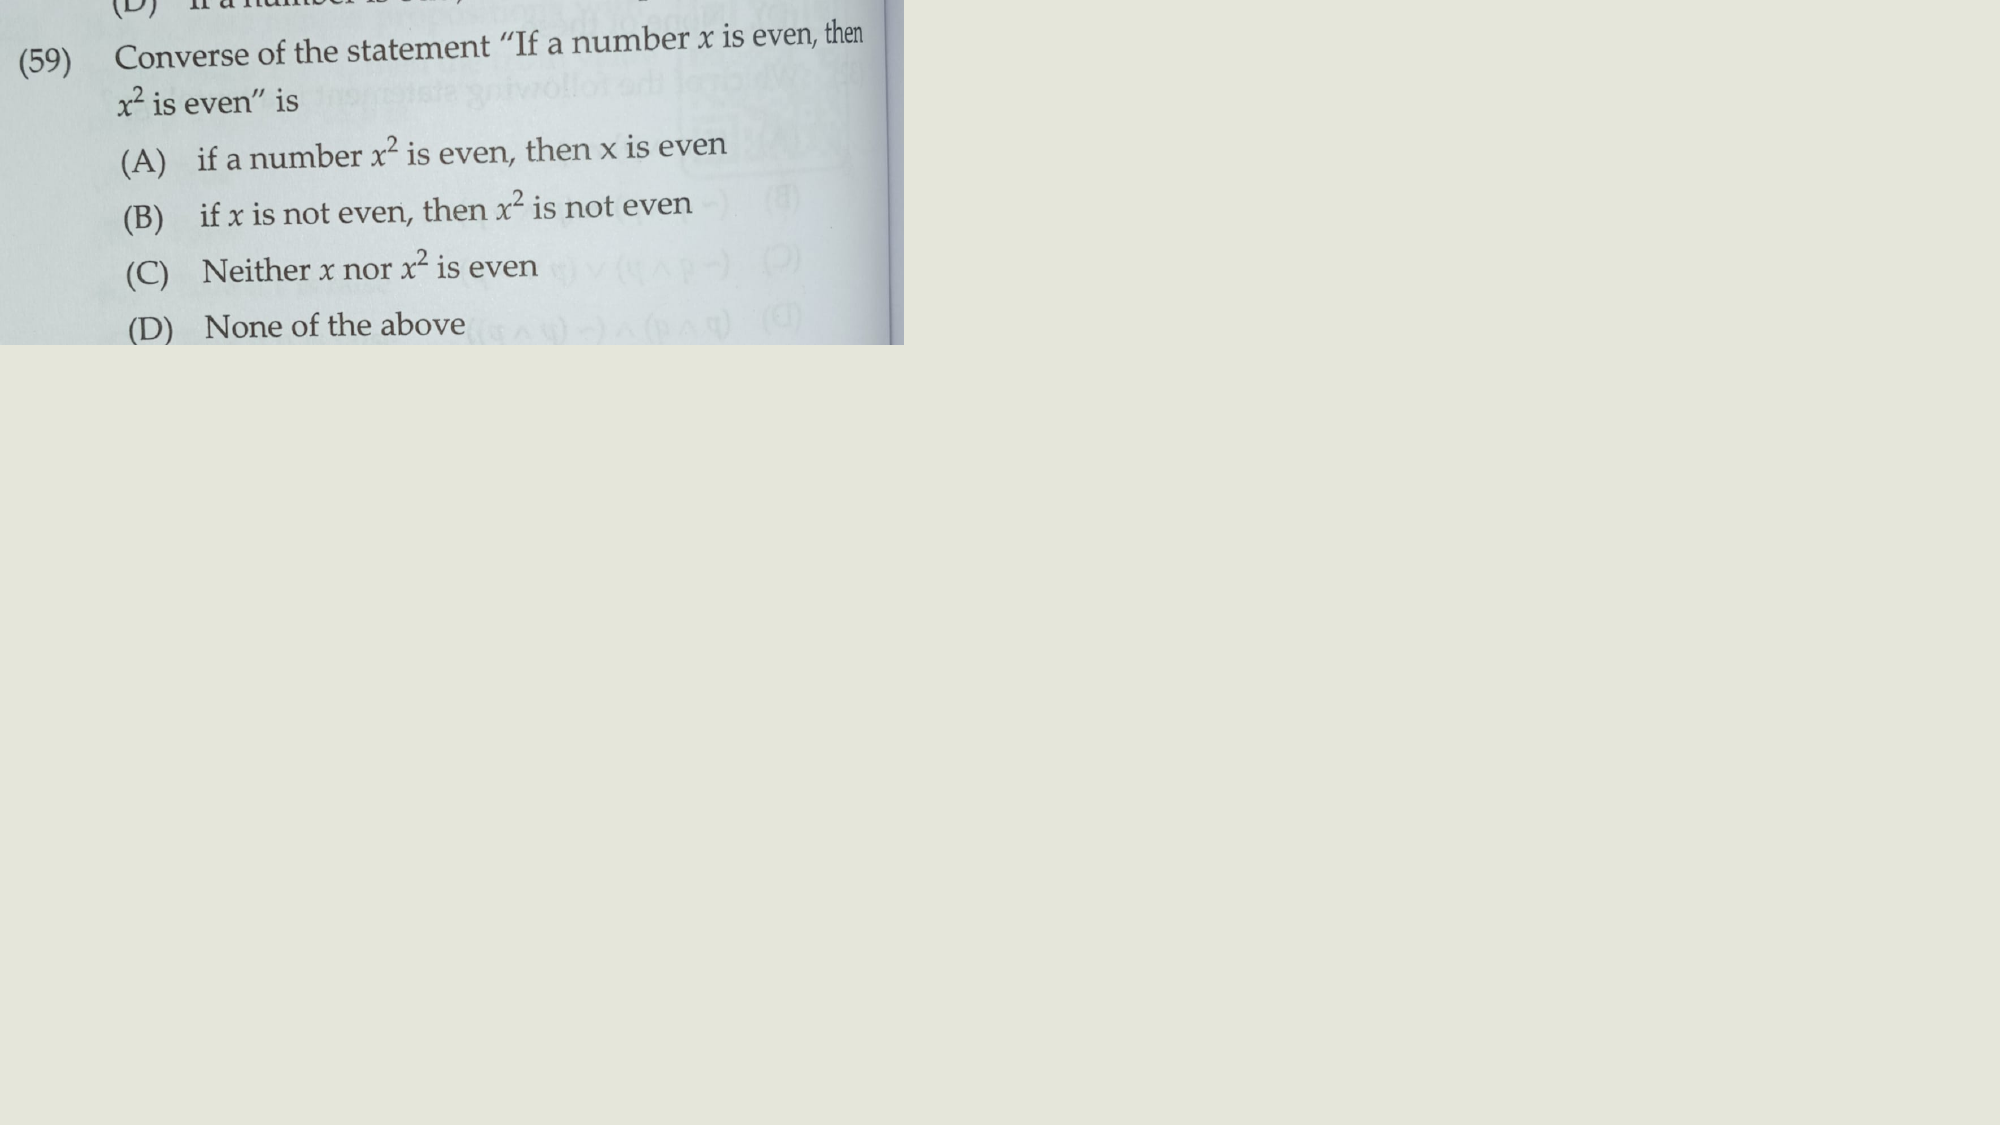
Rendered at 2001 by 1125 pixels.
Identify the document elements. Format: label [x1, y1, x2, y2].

picture [0, 0, 904, 345]
